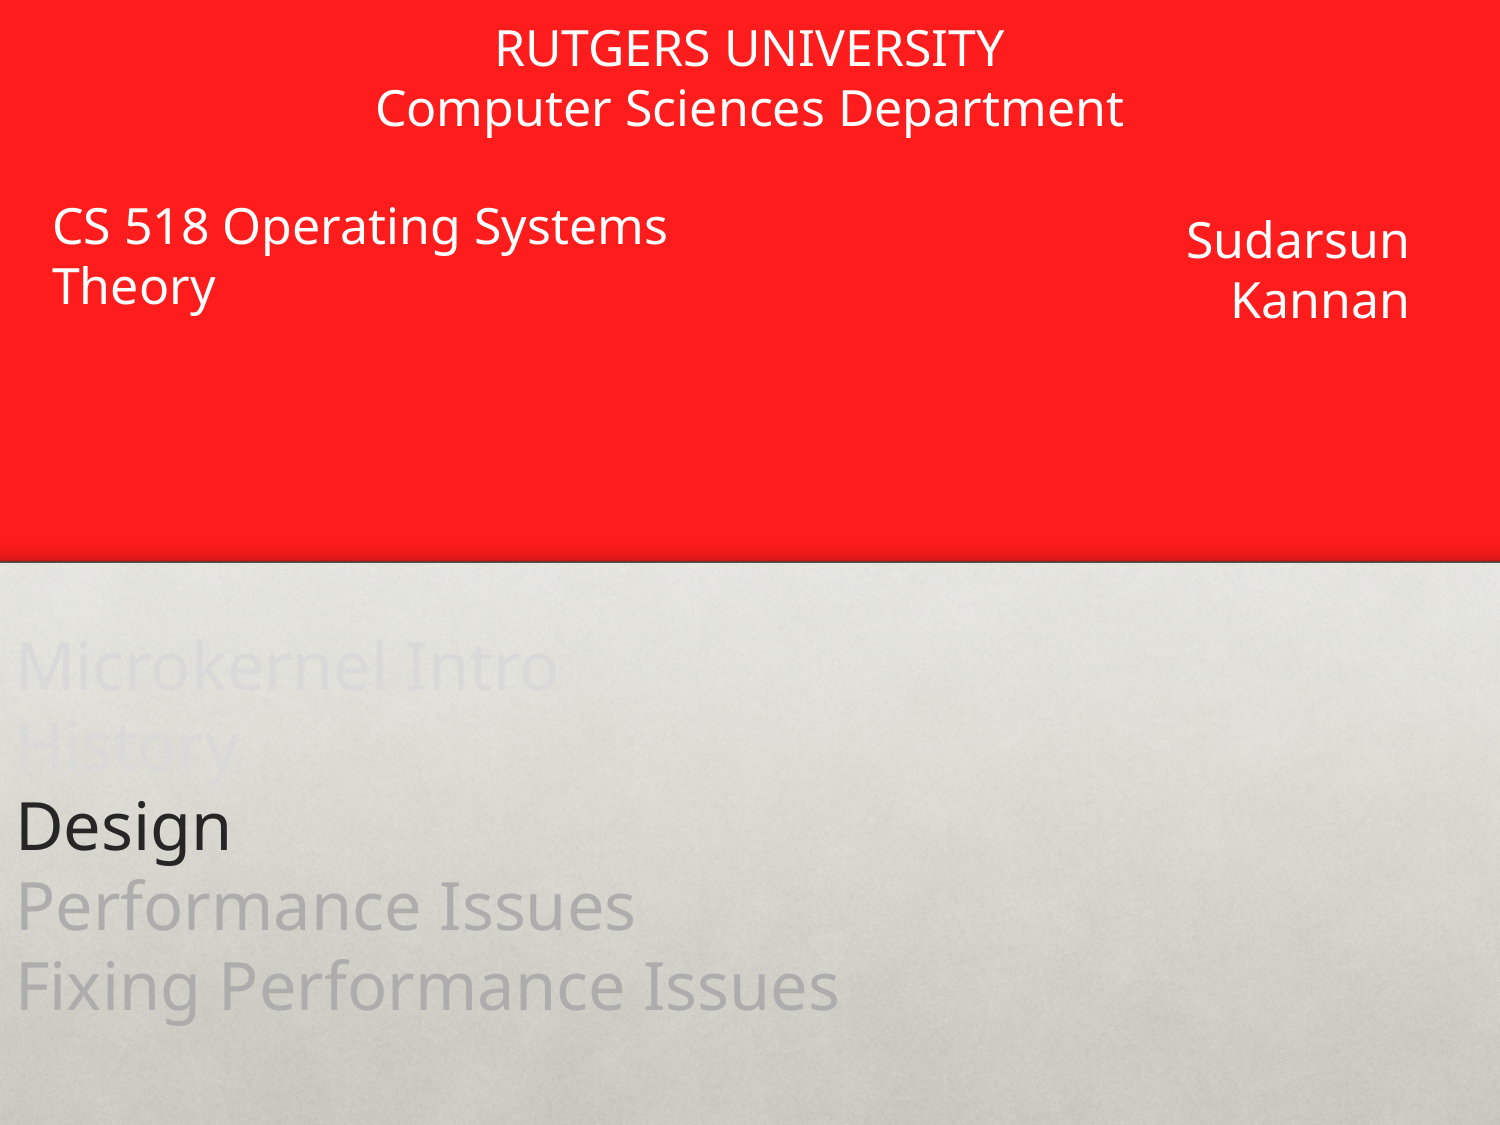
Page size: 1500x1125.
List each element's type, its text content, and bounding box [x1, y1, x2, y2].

picture [0, 541, 1500, 1125]
text_box CS 518 Operating Systems Theory [37, 187, 788, 323]
text_box Sudarsun Kannan [1025, 201, 1425, 336]
text_box RUTGERS UNIVERSITY Computer Sciences Department [318, 8, 1182, 144]
title Microkernel Intro History Design Performance Issues Fixing Performance Issues [0, 843, 1275, 1032]
